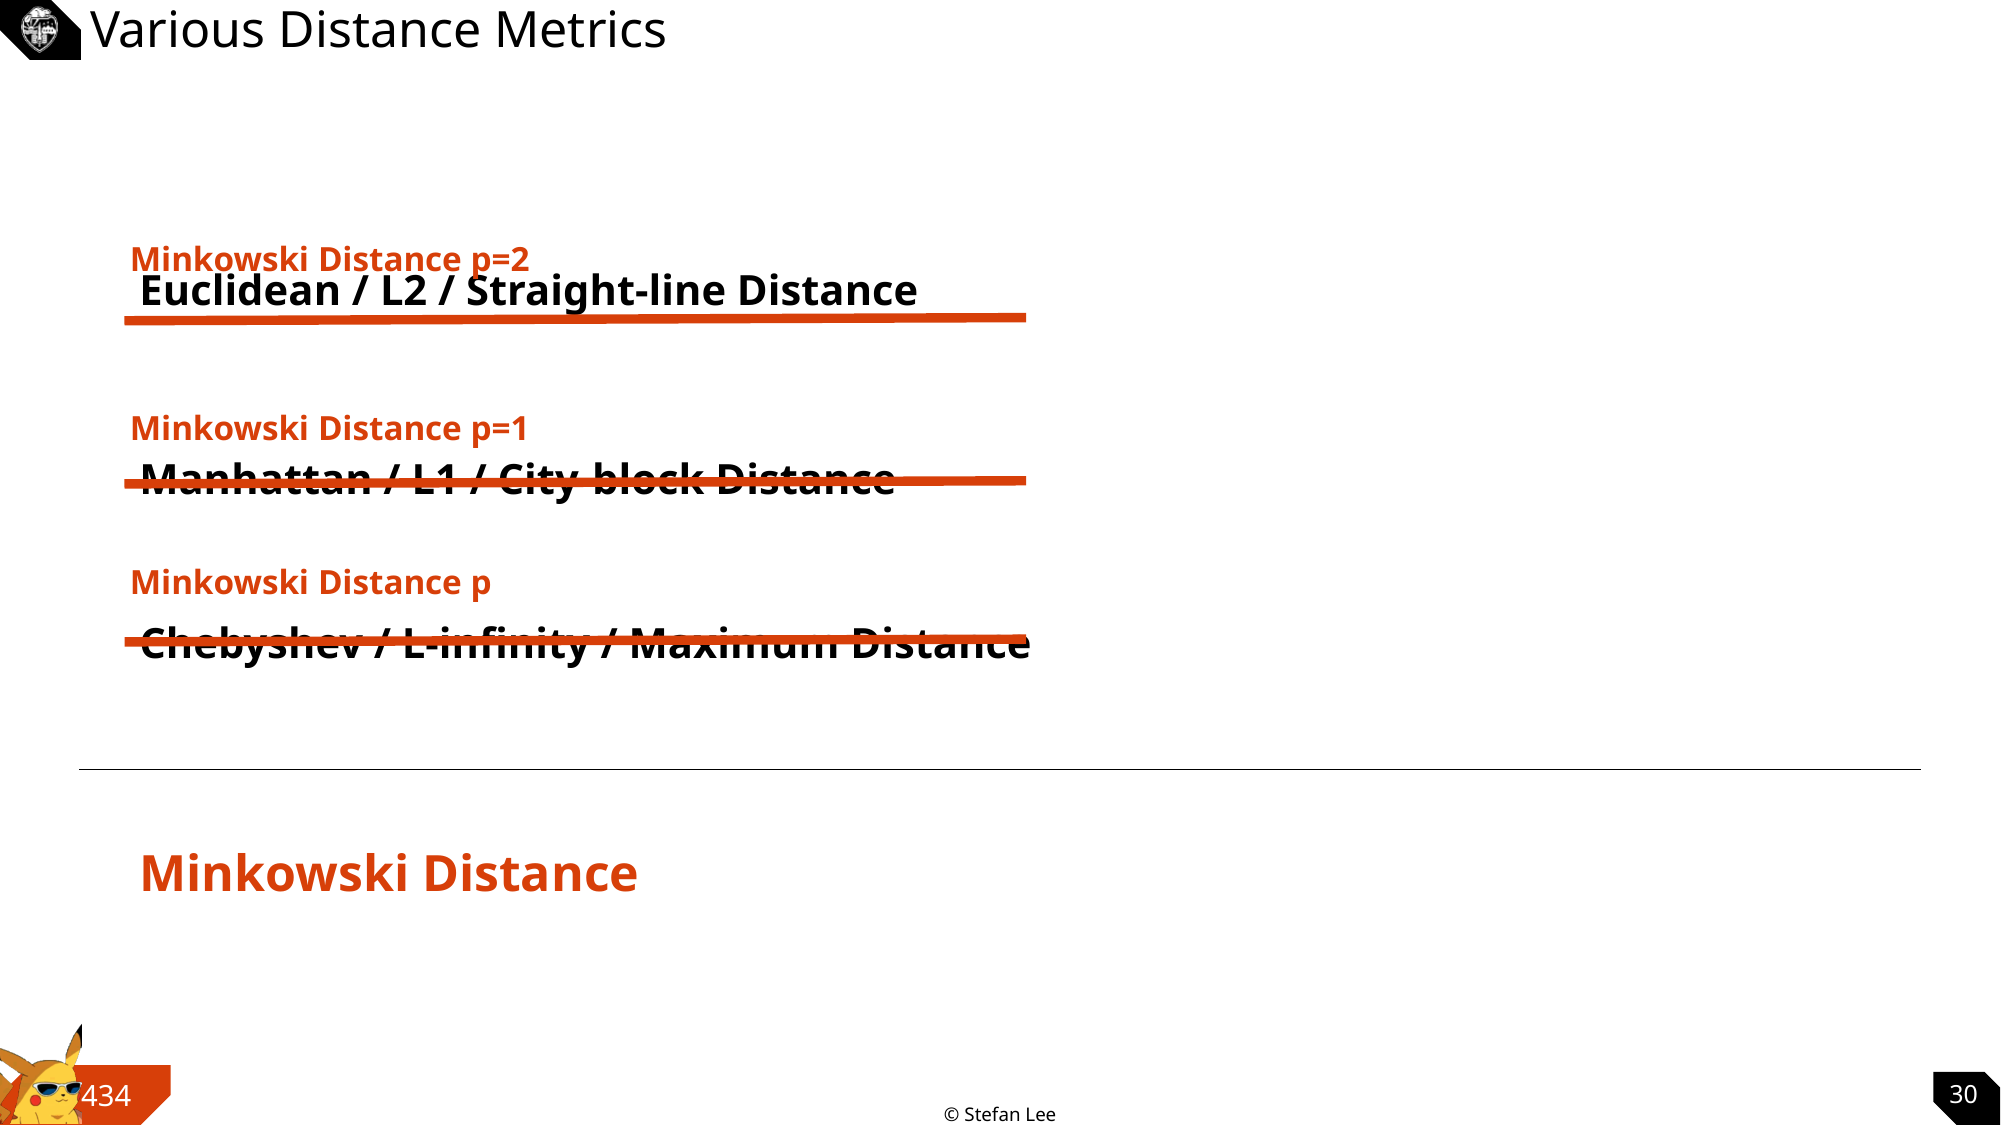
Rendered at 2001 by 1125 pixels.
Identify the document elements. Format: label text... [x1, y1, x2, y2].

slide_number 30 [1933, 1071, 1994, 1119]
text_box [124, 639, 1027, 643]
picture [0, 1014, 82, 1124]
text_box Minkowski Distance p=1 [115, 399, 1123, 454]
title Various Distance Metrics [0, 1, 1699, 61]
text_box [124, 317, 1027, 321]
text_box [124, 480, 1027, 484]
text_box Minkowski Distance p=2 [115, 230, 1123, 285]
